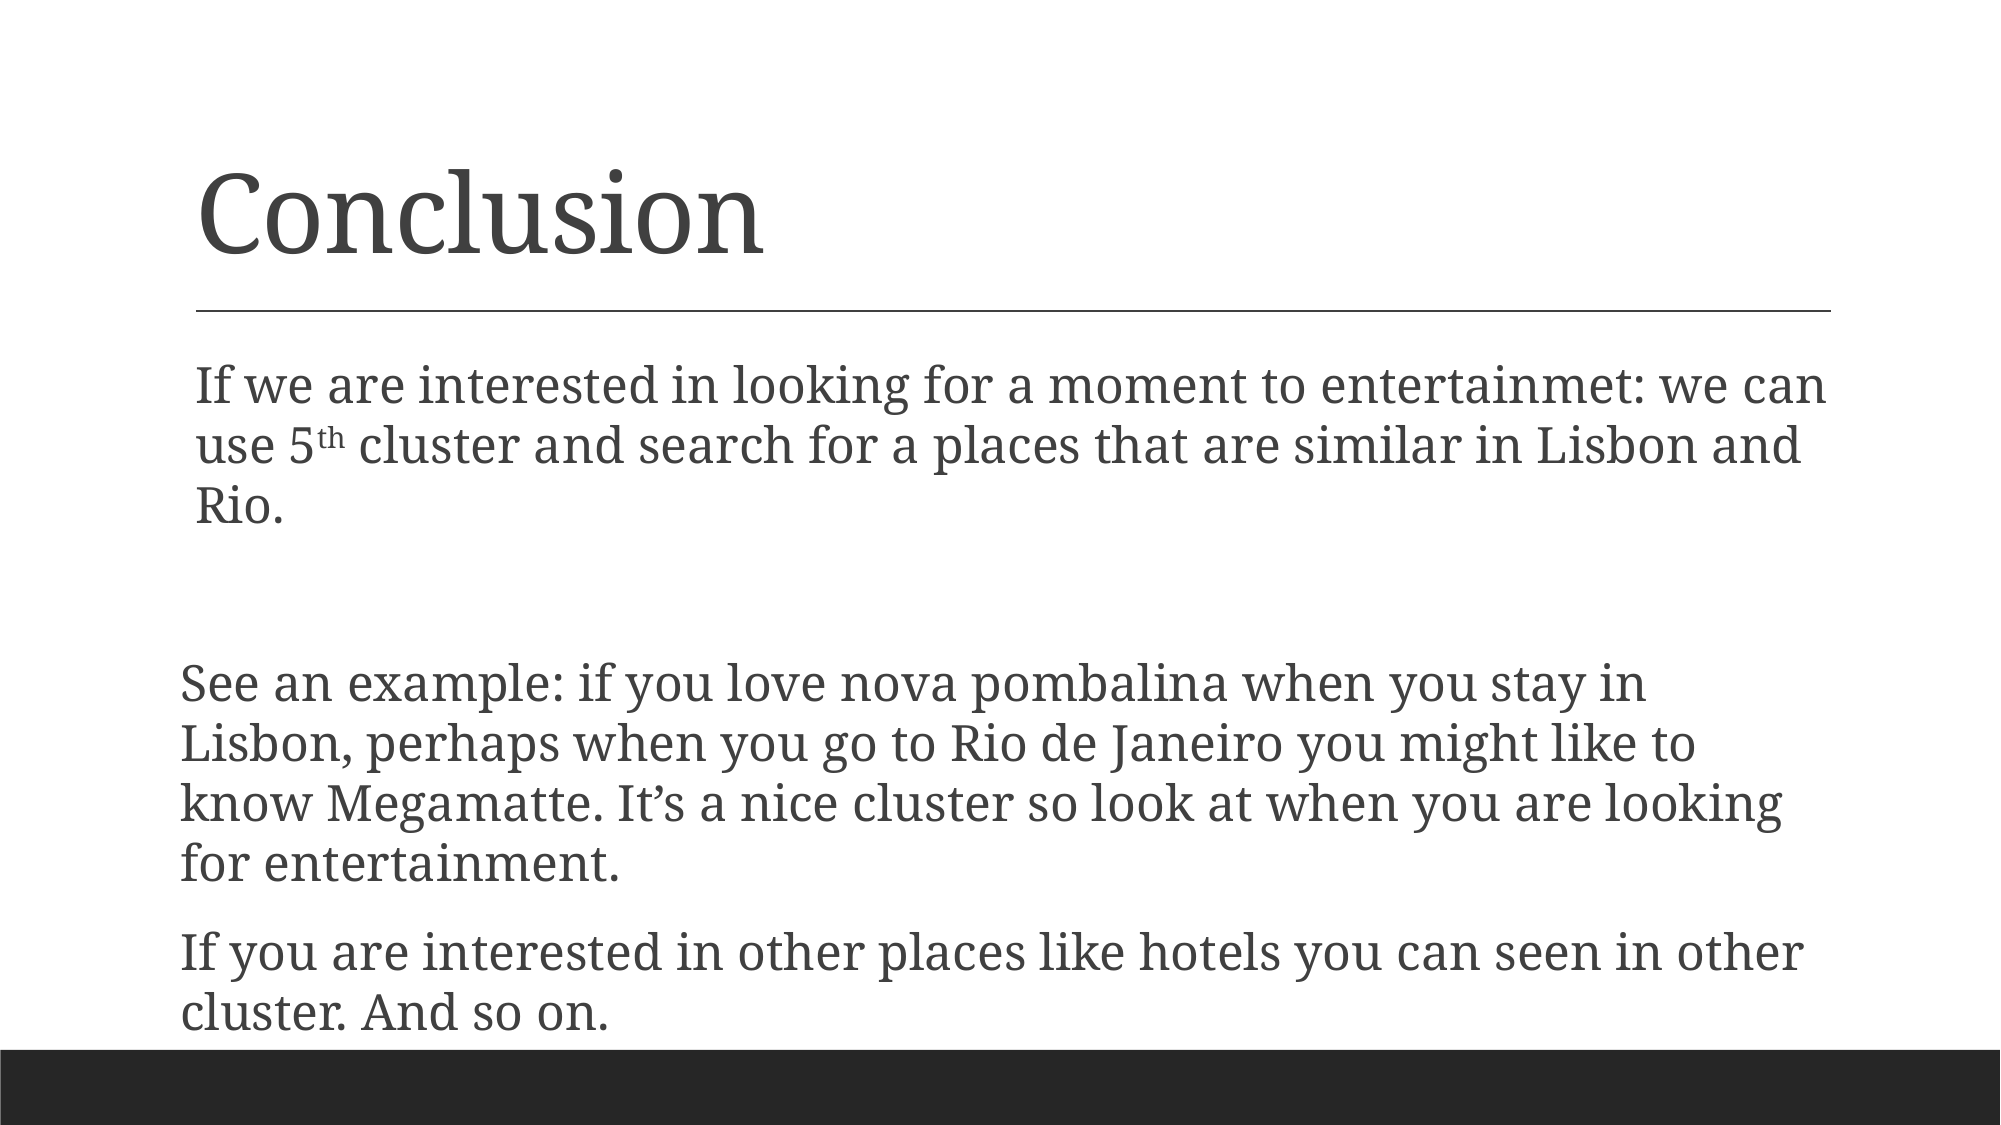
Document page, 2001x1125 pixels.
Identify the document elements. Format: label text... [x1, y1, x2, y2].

title Conclusion [180, 47, 1830, 285]
list If we are interested in looking for a moment to entertainmet: we can use 5th cluster and search for a places that are similar in Lisbon and Rio. See an example: if you love nova pombalina when you stay in Lisbon, perhaps when you go to Rio de Janeiro you might like to know Megamatte. It’s a nice cluster so look at when you are looking for entertainment. If you are interested in other places like hotels you can seen in other cluster. And so on. [180, 345, 1830, 963]
